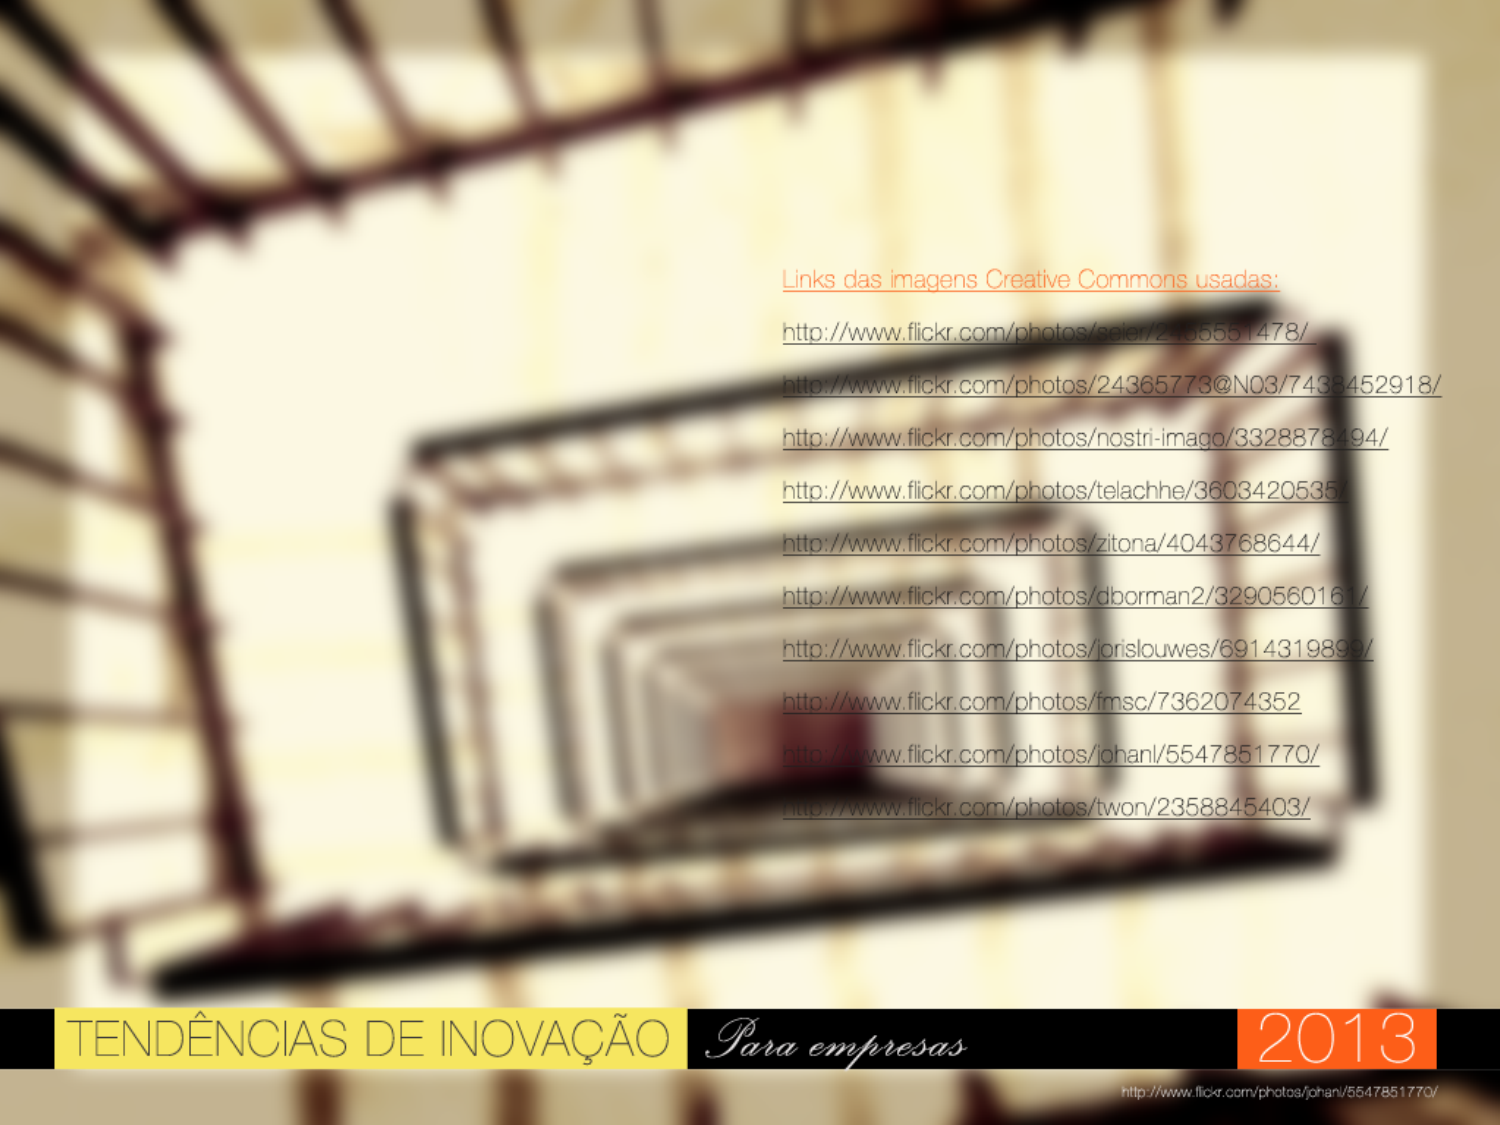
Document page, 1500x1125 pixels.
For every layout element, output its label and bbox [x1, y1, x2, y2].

text_box [0, 0, 1500, 1125]
